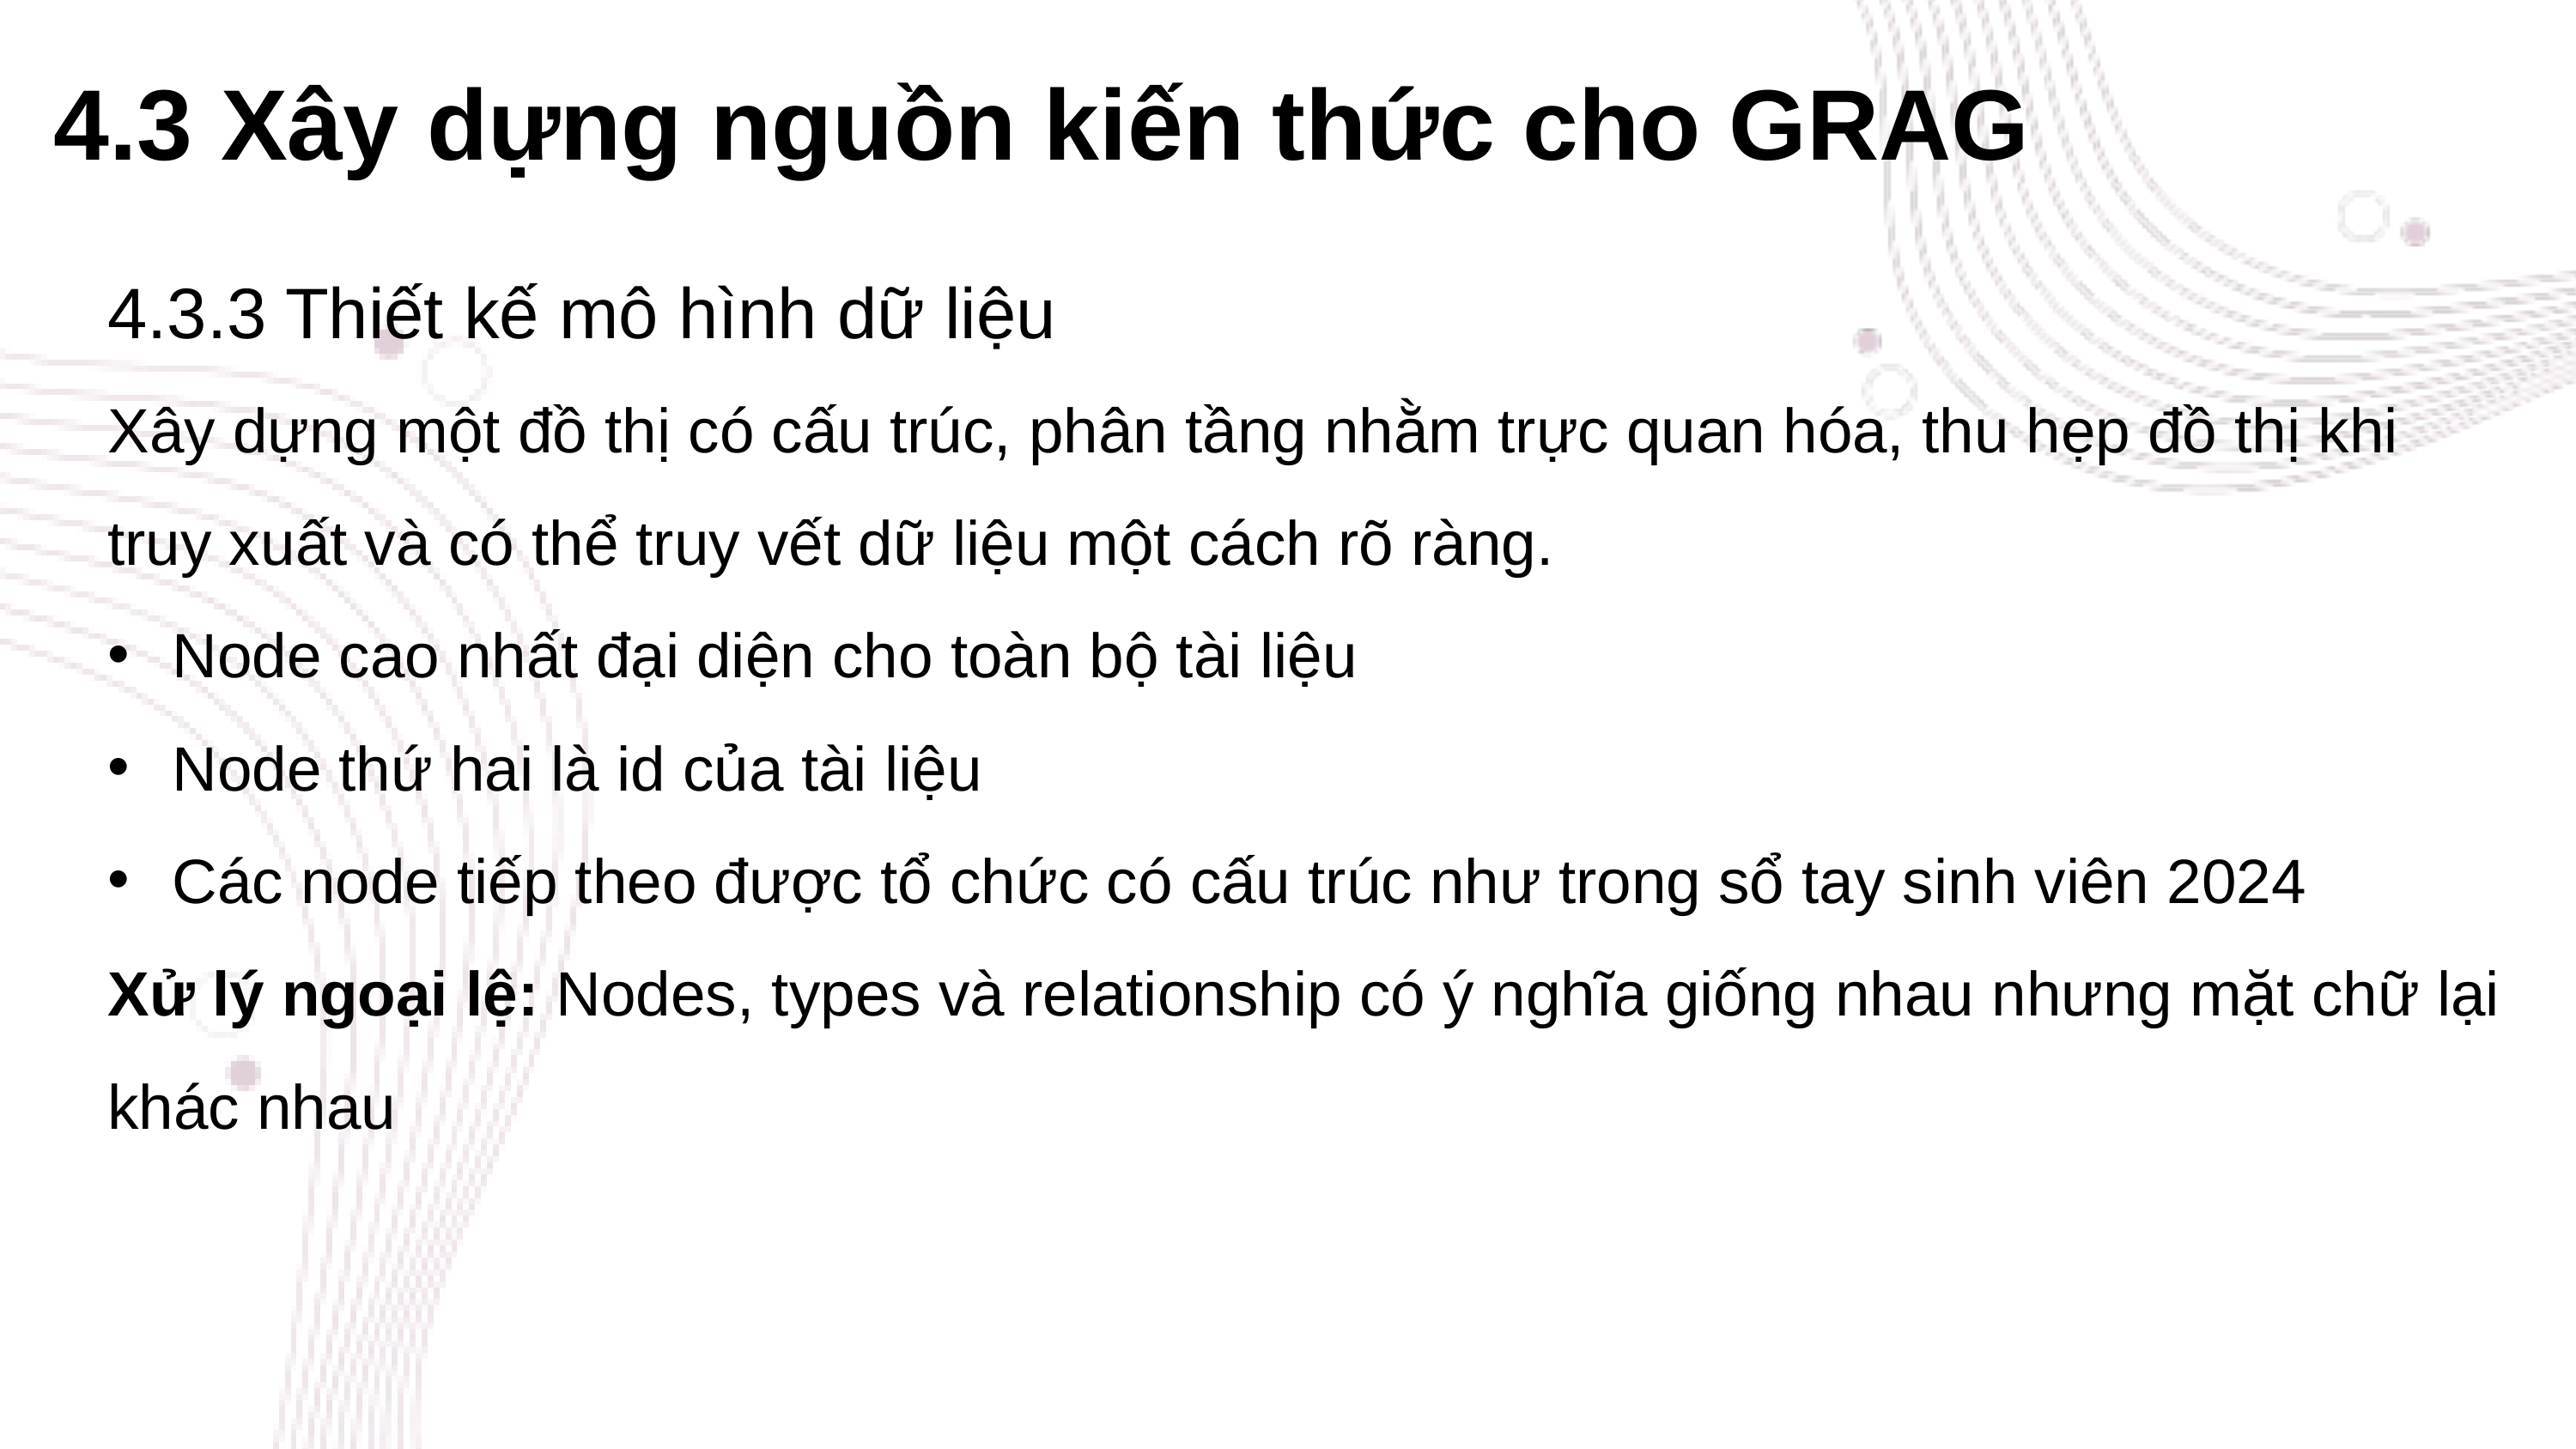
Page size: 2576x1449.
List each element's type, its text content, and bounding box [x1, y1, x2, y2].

text_box 4.3.3 Thiết kế mô hình dữ liệu Xây dựng một đồ thị có cấu trúc, phân tầng nhằm trực quan hóa, thu hẹp đồ thị khi truy xuất và có thể truy vết dữ liệu một cách rõ ràng. Node cao nhất đại diện cho toàn bộ tài liệu Node thứ hai là id của tài liệu Các node tiếp theo được tổ chức có cấu trúc như trong sổ tay sinh viên 2024 Xử lý ngoại lệ: Nodes, types và relationship có ý nghĩa giống nhau nhưng mặt chữ lại khác nhau [612, 223, 2506, 1371]
picture [1780, 0, 2576, 704]
picture [0, 223, 612, 1449]
text_box 4.3 Xây dựng nguồn kiến thức cho GRAG [53, 0, 1969, 180]
